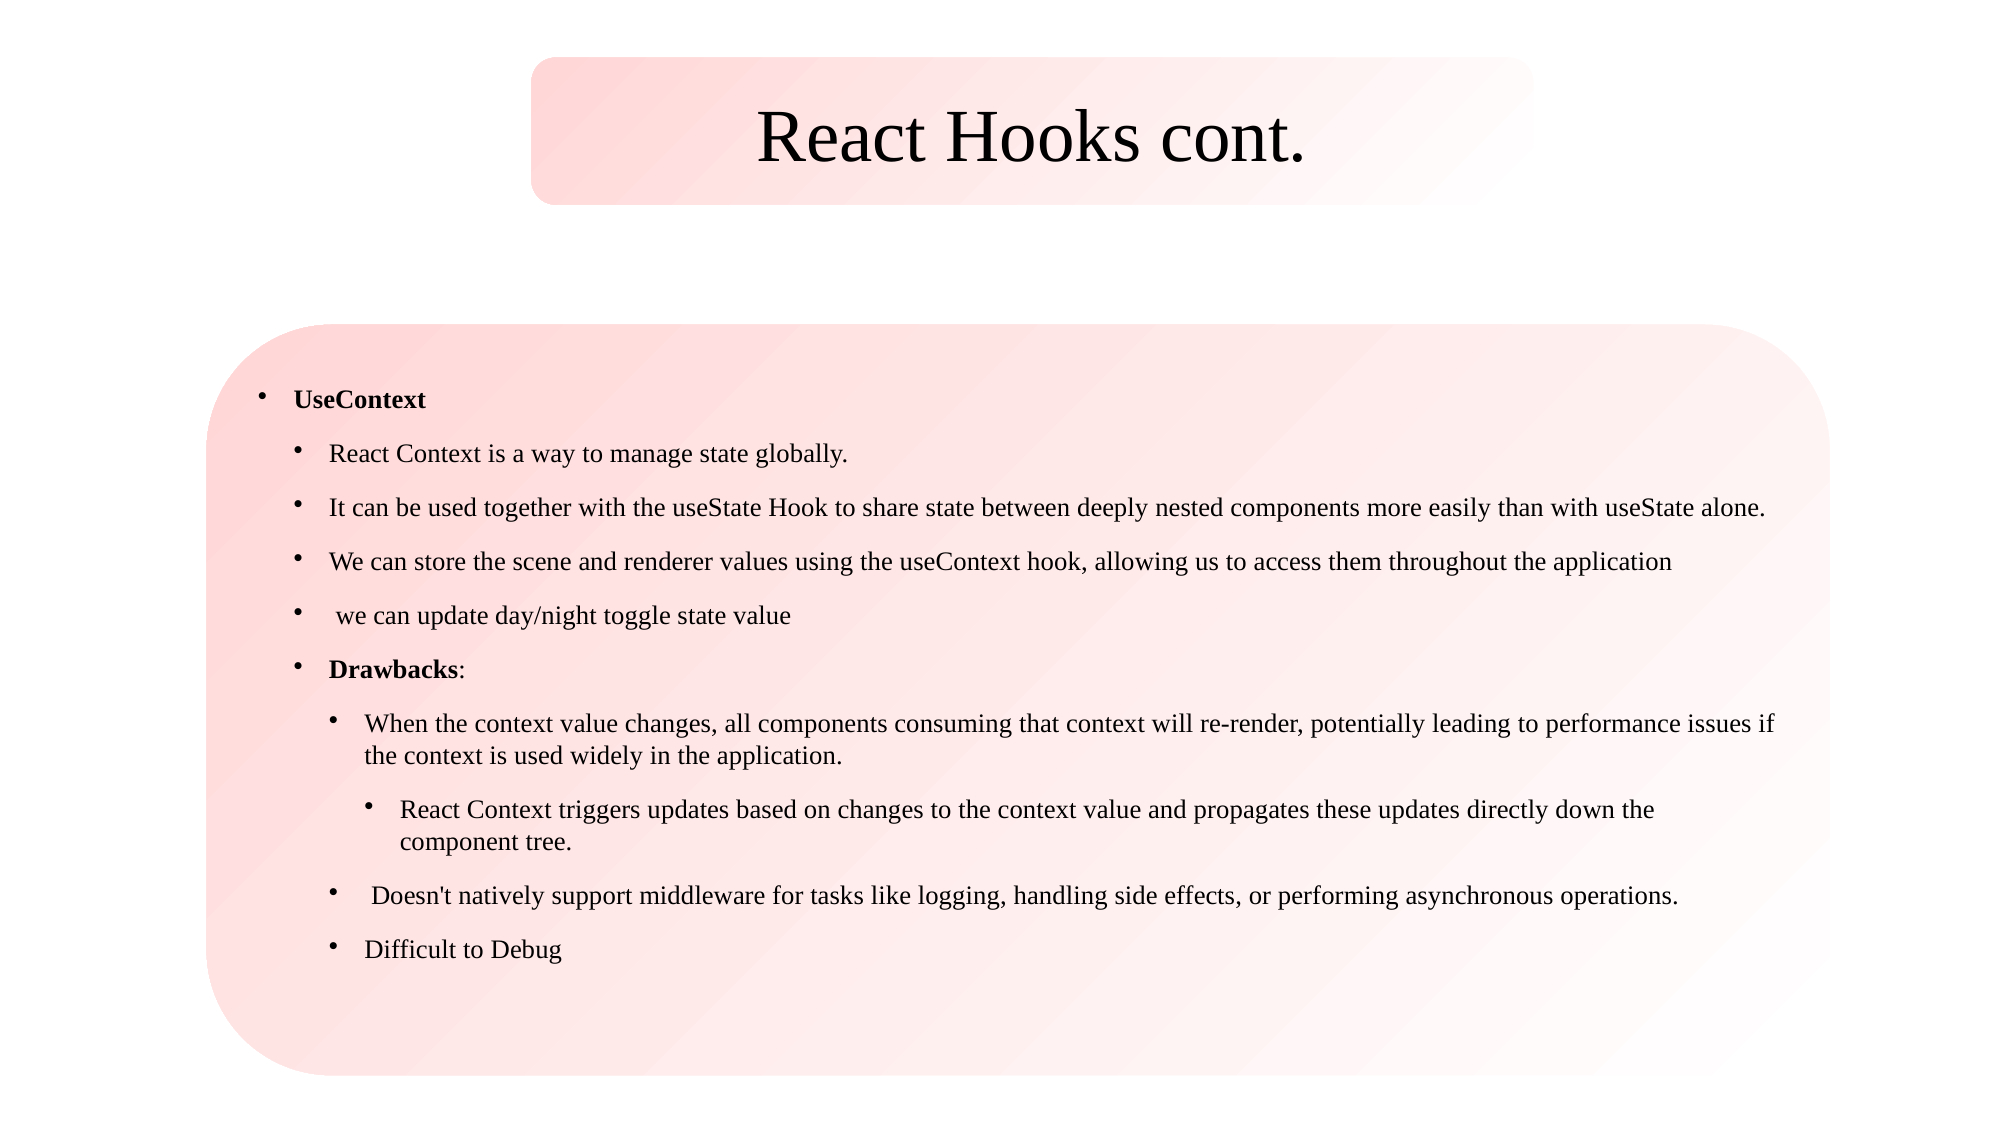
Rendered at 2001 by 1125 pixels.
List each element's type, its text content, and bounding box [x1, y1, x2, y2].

text_box React Hooks cont. [531, 57, 1534, 205]
text_box UseContext React Context is a way to manage state globally. It can be used together with the useState Hook to share state between deeply nested components more easily than with useState alone. We can store the scene and renderer values using the useContext hook, allowing us to access them throughout the application we can update day/night toggle state value Drawbacks: When the context value changes, all components consuming that context will re-render, potentially leading to performance issues if the context is used widely in the application. React Context triggers updates based on changes to the context value and propagates these updates directly down the component tree. Doesn't natively support middleware for tasks like logging, handling side effects, or performing asynchronous operations. Difficult to Debug [206, 324, 1830, 1076]
